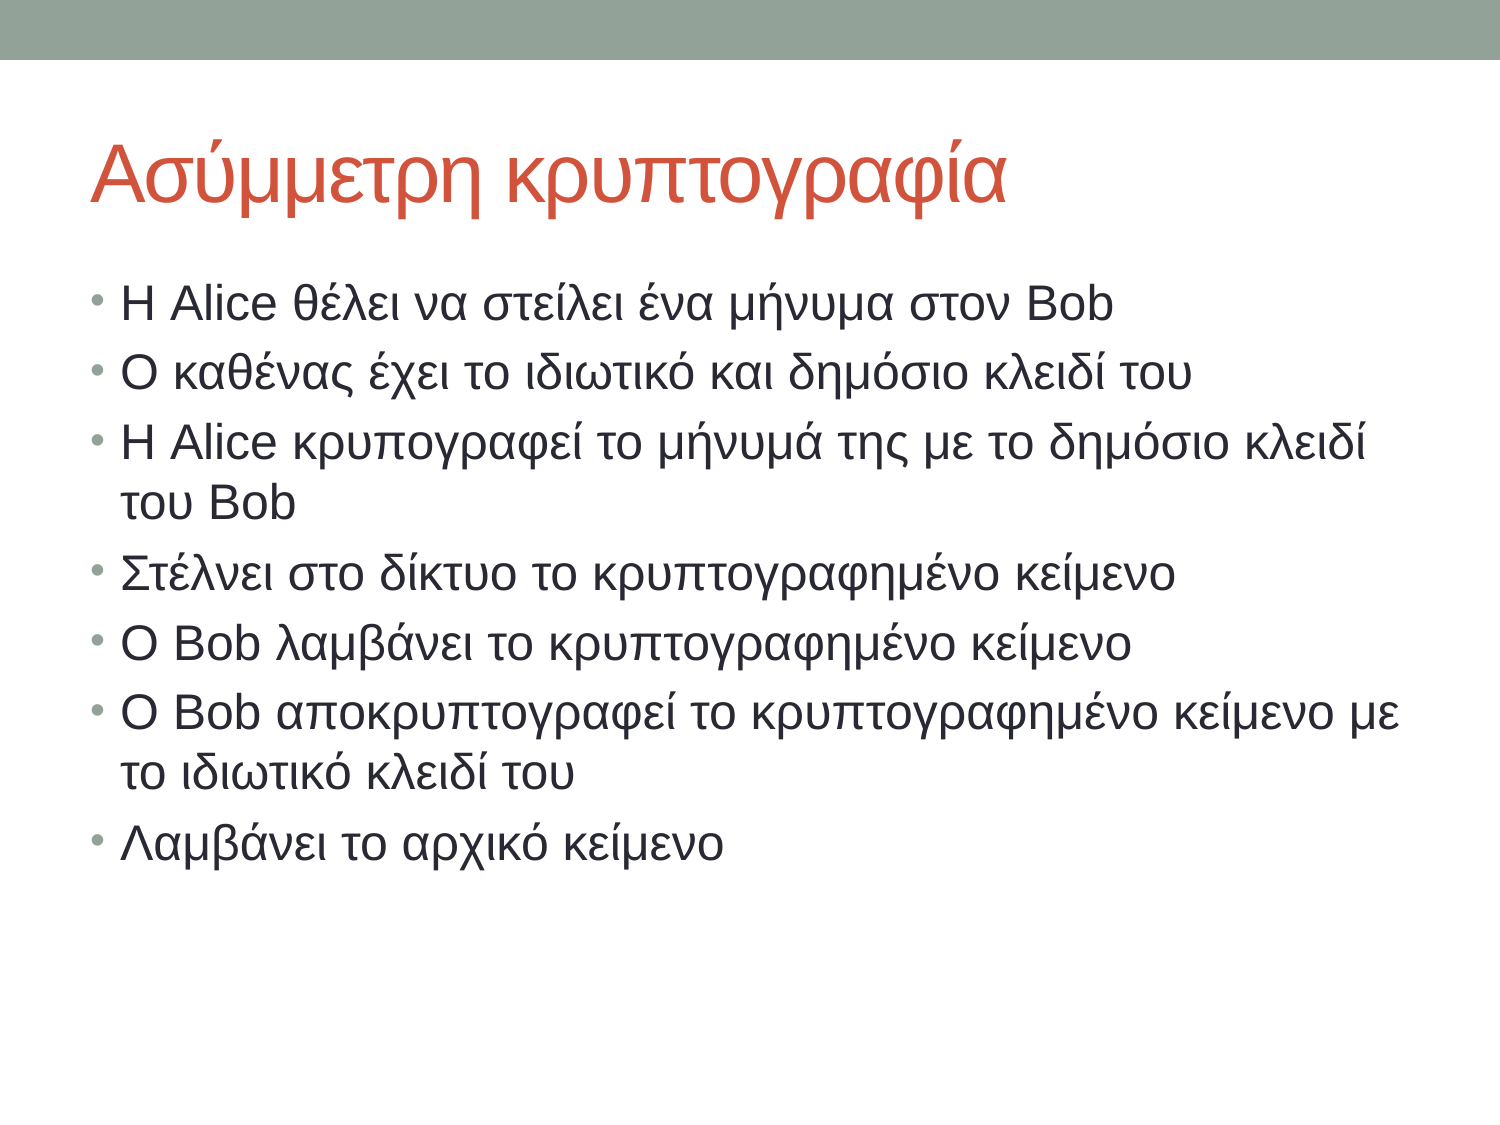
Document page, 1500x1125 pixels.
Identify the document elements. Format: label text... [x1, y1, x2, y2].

title Ασύμμετρη κρυπτογραφία [75, 87, 1425, 250]
list Η Alice θέλει να στείλει ένα μήνυμα στον Bob Ο καθένας έχει το ιδιωτικό και δημόσιο κλειδί του Η Alice κρυπογραφεί το μήνυμά της με το δημόσιο κλειδί του Bob Στέλνει στο δίκτυο το κρυπτογραφημένο κείμενο Ο Bob λαμβάνει το κρυπτογραφημένο κείμενο Ο Bob αποκρυπτογραφεί το κρυπτογραφημένο κείμενο με το ιδιωτικό κλειδί του Λαμβάνει το αρχικό κείμενο [75, 262, 1425, 1063]
